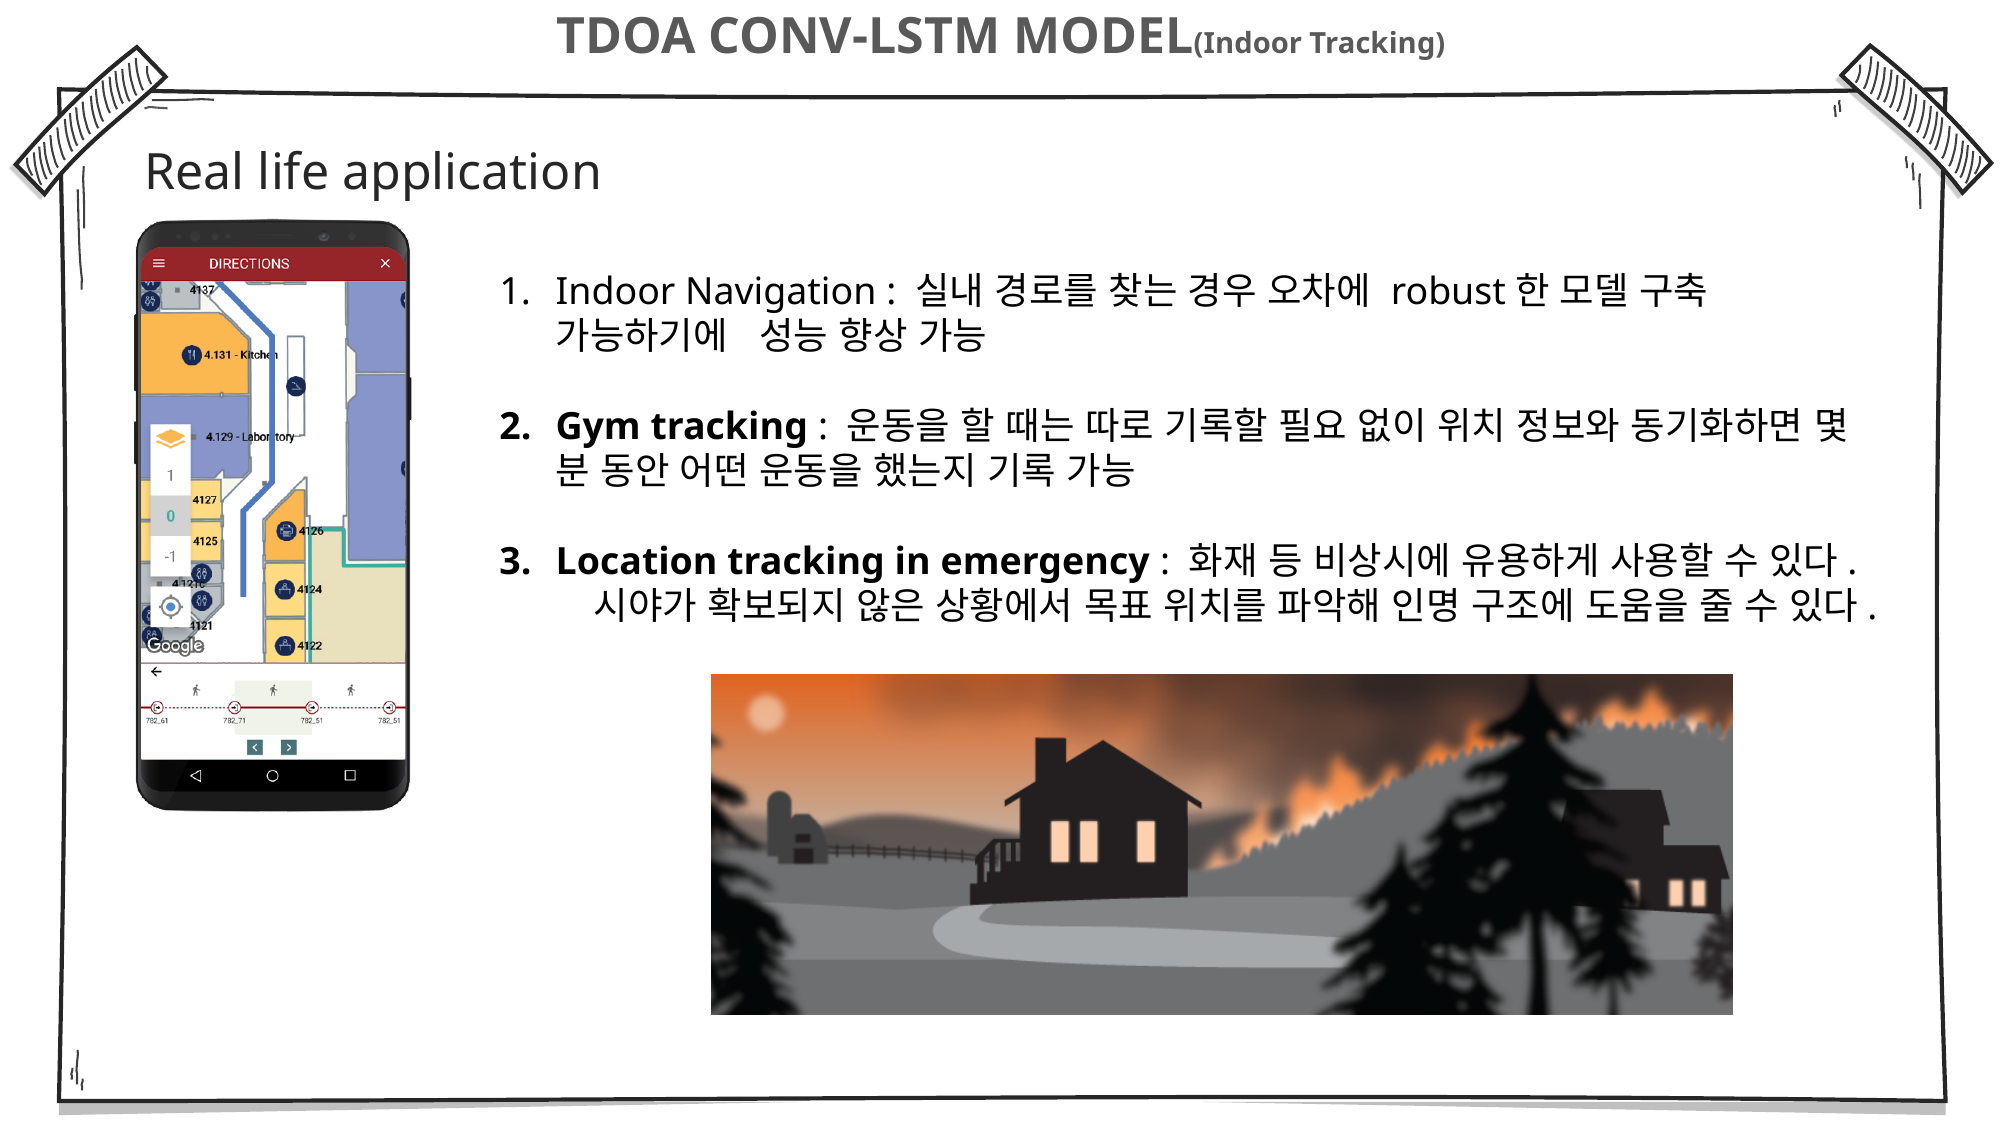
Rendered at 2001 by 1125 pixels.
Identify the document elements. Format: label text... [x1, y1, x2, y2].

picture [110, 200, 433, 836]
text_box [4, 56, 2000, 1116]
text_box TDOA CONV-LSTM MODEL(Indoor Tracking) [249, 0, 1753, 56]
picture [711, 674, 1733, 1015]
